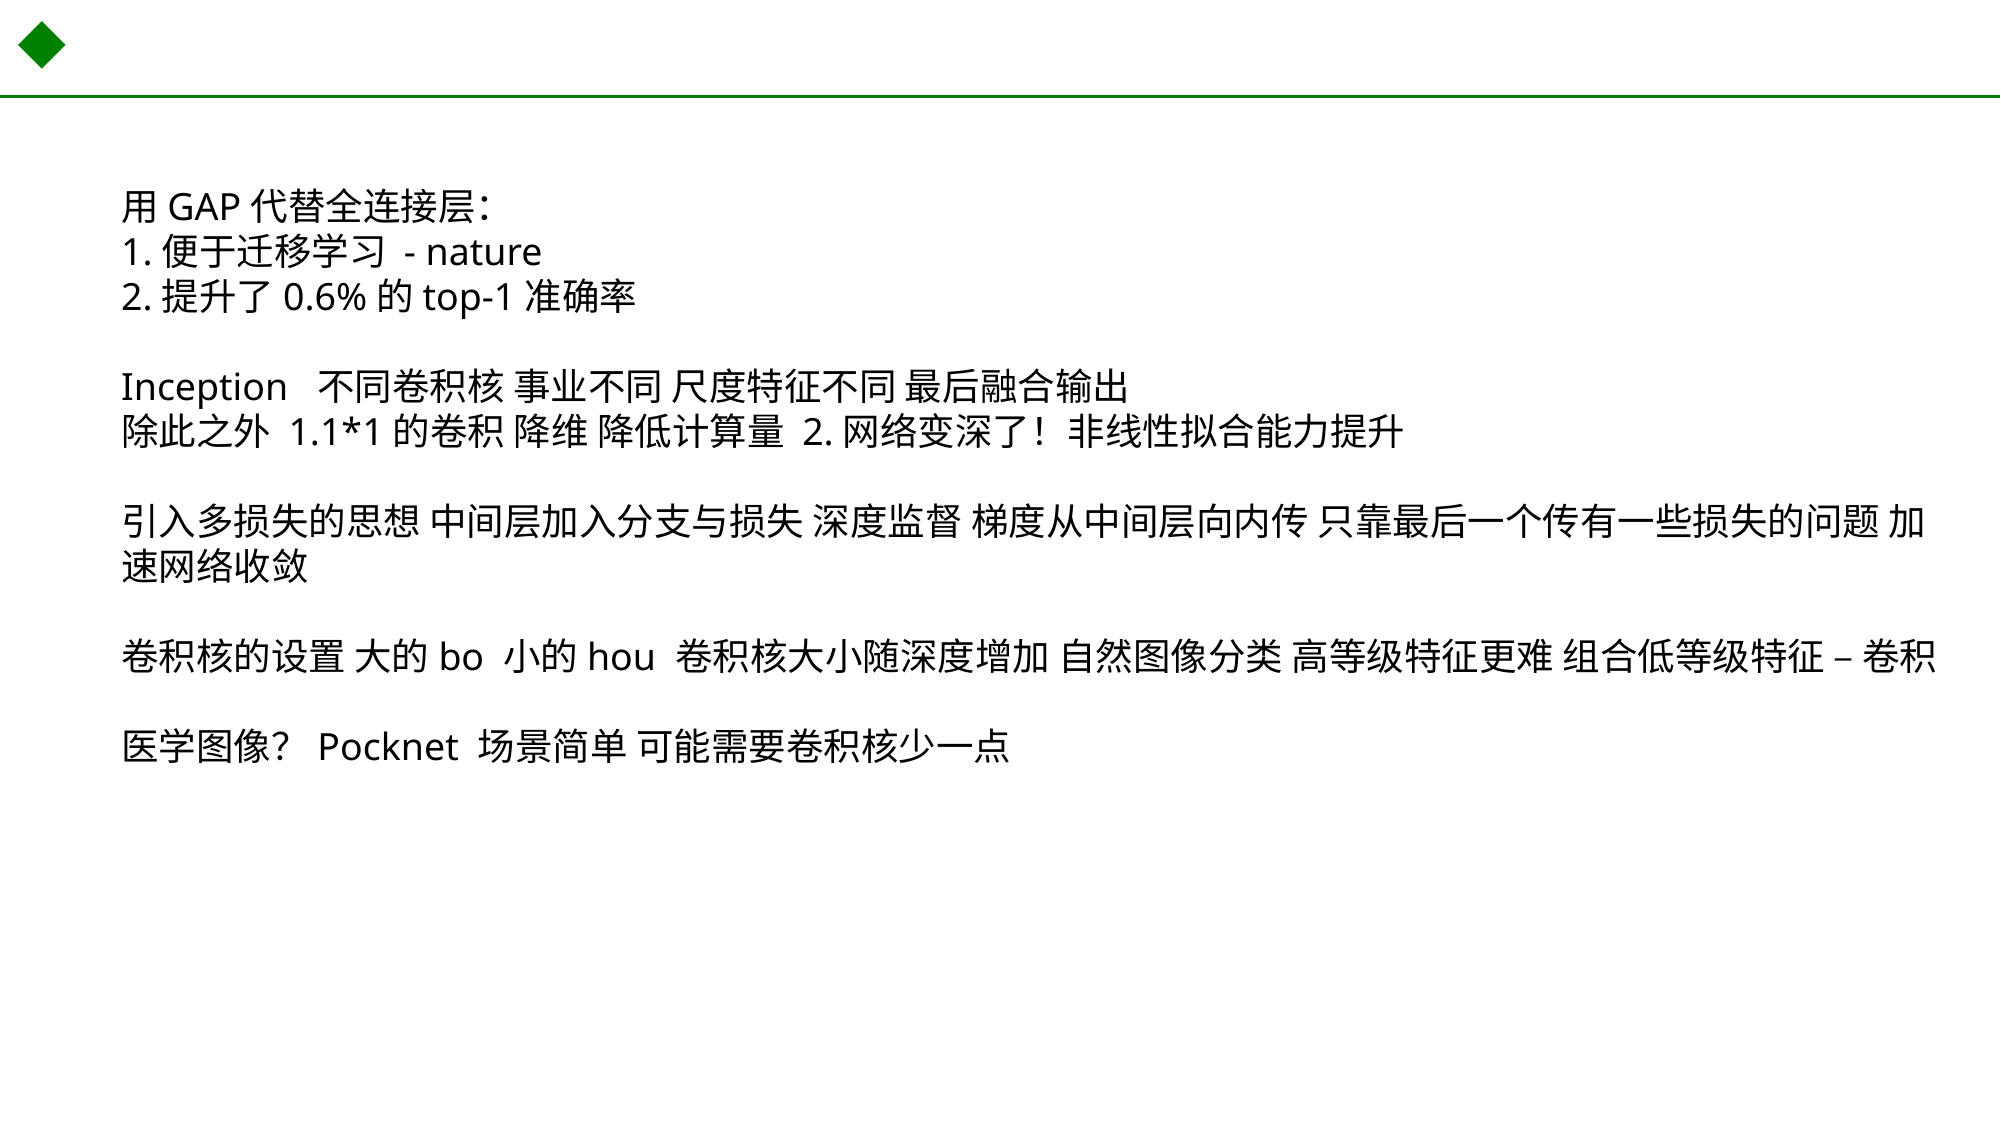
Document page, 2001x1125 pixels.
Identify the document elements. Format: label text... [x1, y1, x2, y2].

text_box 用GAP代替全连接层： 1.便于迁移学习 - nature 2.提升了0.6%的top-1准确率 Inception 不同卷积核 事业不同 尺度特征不同 最后融合输出 除此之外 1.1*1的卷积 降维 降低计算量 2.网络变深了！非线性拟合能力提升 引入多损失的思想 中间层加入分支与损失 深度监督 梯度从中间层向内传 只靠最后一个传有一些损失的问题 加速网络收敛 卷积核的设置 大的bo 小的hou 卷积核大小随深度增加 自然图像分类 高等级特征更难 组合低等级特征 – 卷积 医学图像？Pocknet 场景简单 可能需要卷积核少一点 [106, 175, 1955, 866]
